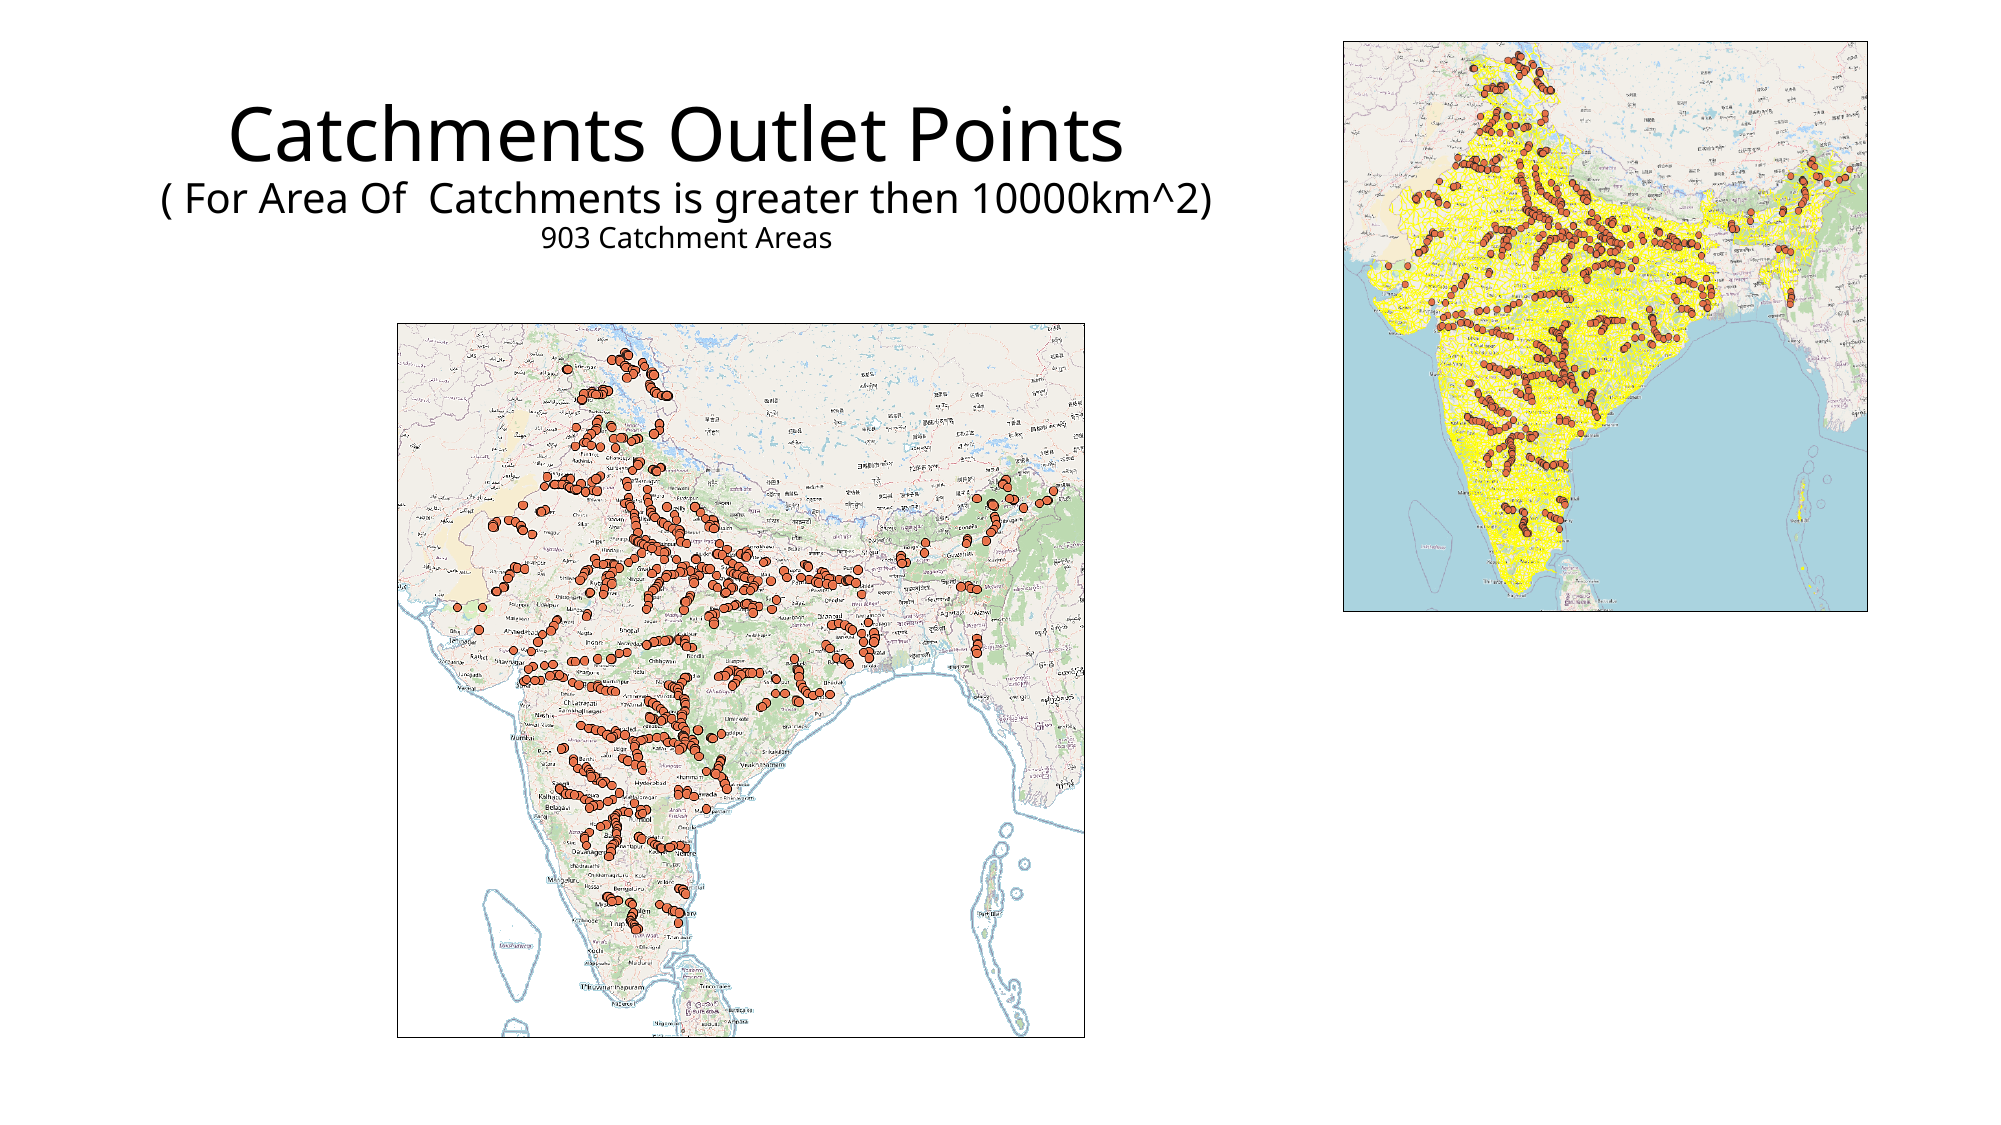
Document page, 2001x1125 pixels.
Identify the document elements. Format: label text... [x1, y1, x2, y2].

picture [1343, 41, 1868, 612]
title Catchments Outlet Points ( For Area Of Catchments is greater then 10000km^2) 903 Catchment Areas [0, 28, 1374, 324]
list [397, 323, 1085, 1038]
